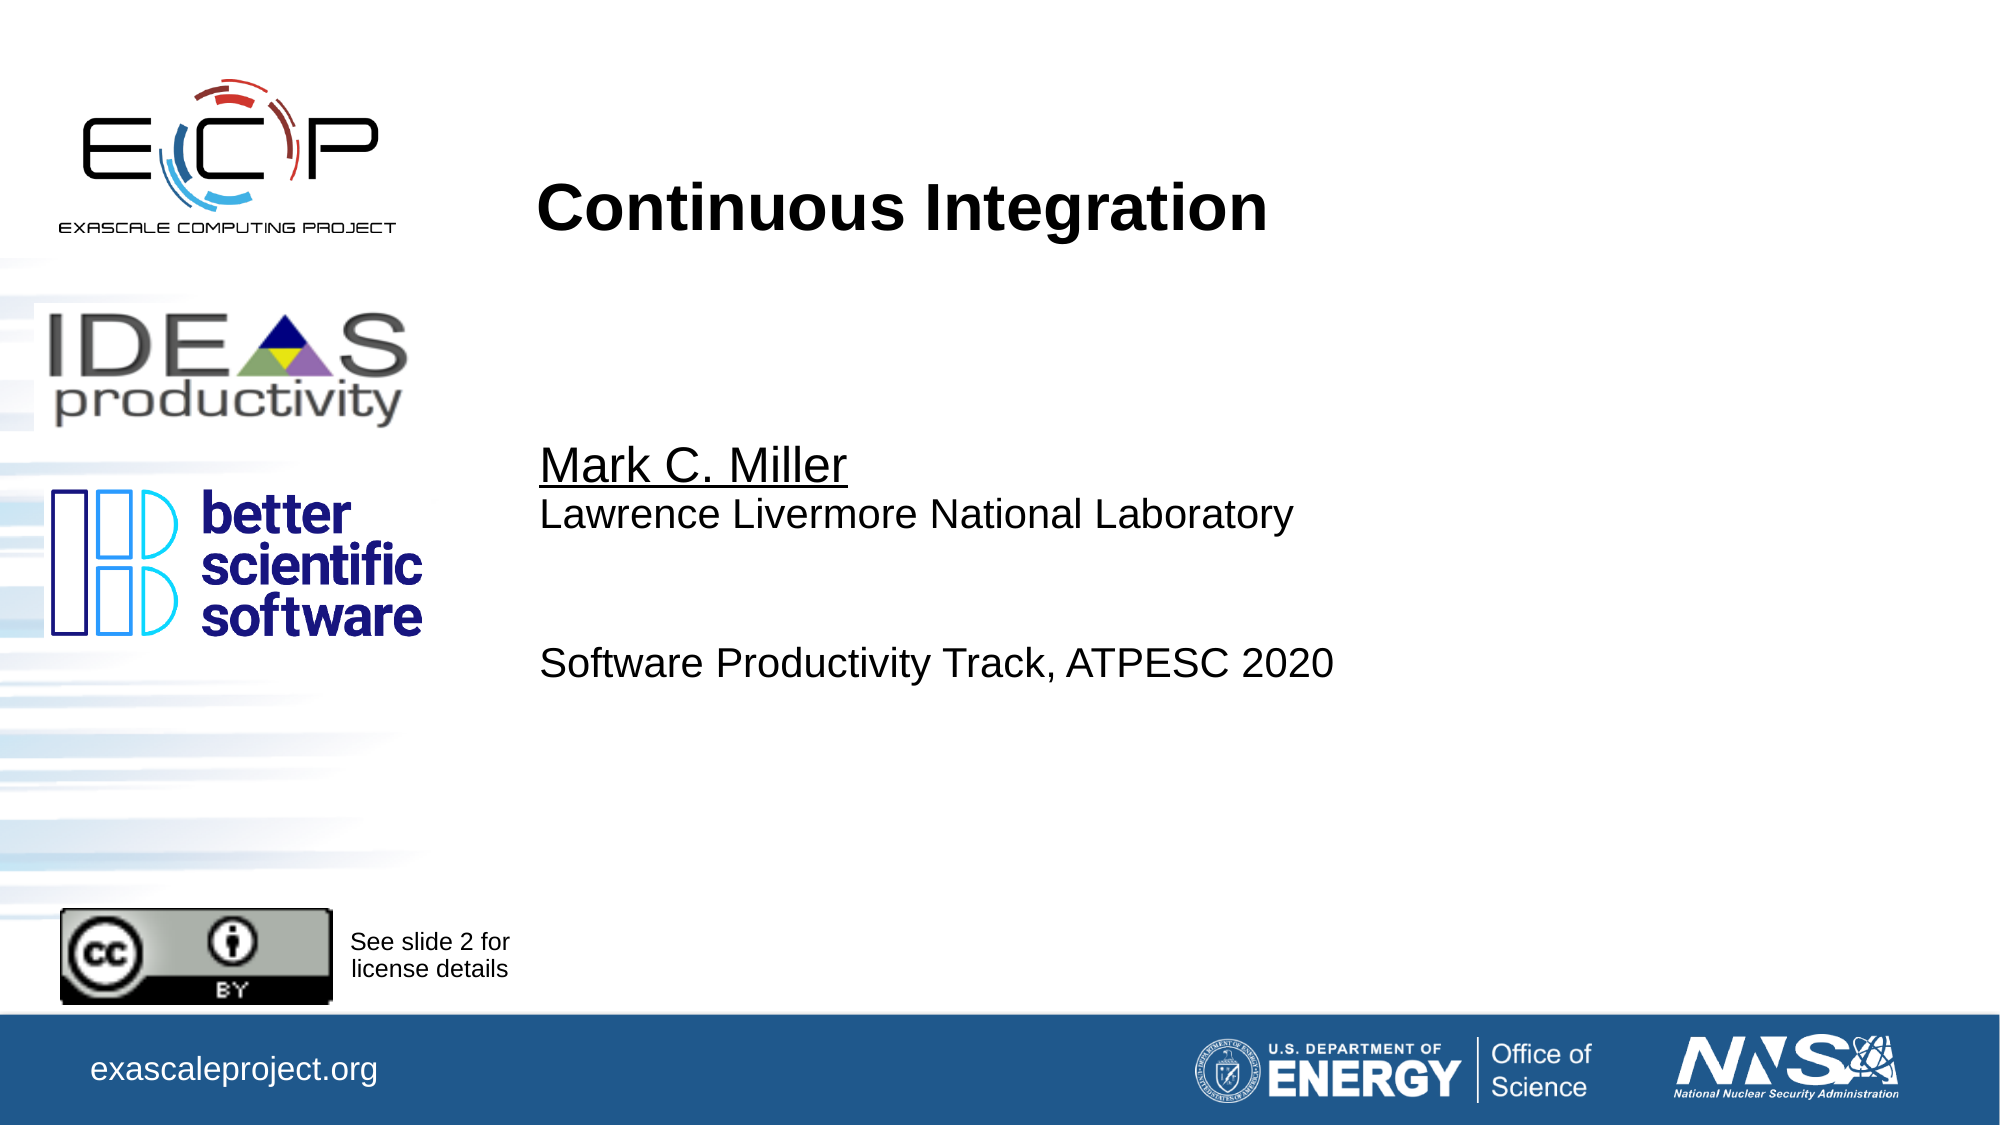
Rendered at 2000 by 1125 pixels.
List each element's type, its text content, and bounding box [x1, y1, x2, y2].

title Continuous Integration [521, 82, 1882, 252]
picture [0, 258, 469, 1005]
text_box See slide 2 for license details [338, 921, 527, 991]
picture [59, 79, 396, 233]
subtitle Mark C. Miller Lawrence Livermore National Laboratory Software Productivity Track, ATPESC 2020 [521, 341, 1882, 811]
picture [1195, 1037, 1592, 1103]
picture [1673, 1034, 1899, 1106]
